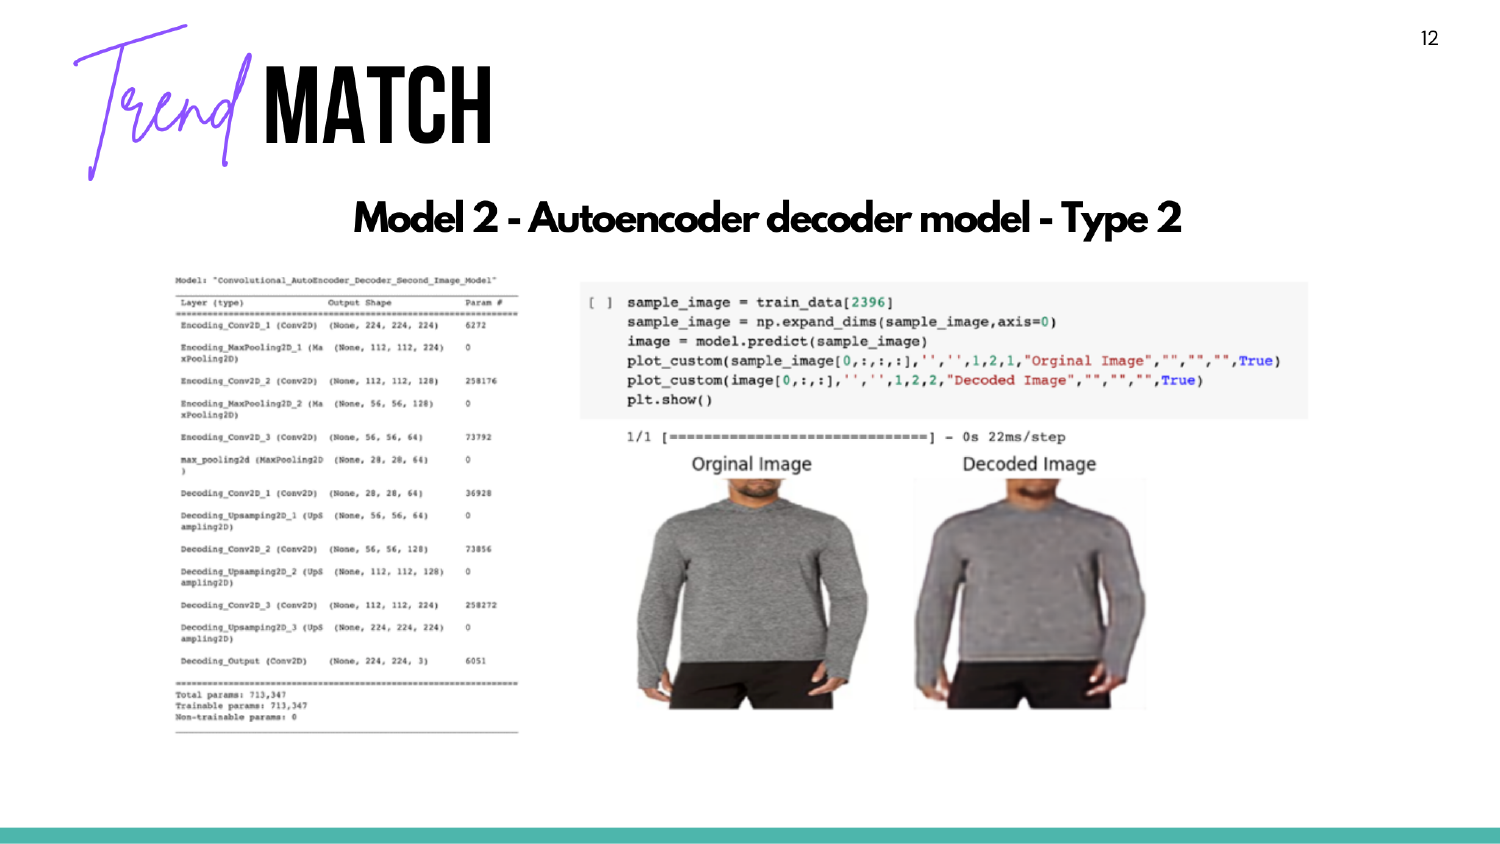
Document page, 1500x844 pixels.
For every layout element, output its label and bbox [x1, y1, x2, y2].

picture [44, 18, 1456, 814]
